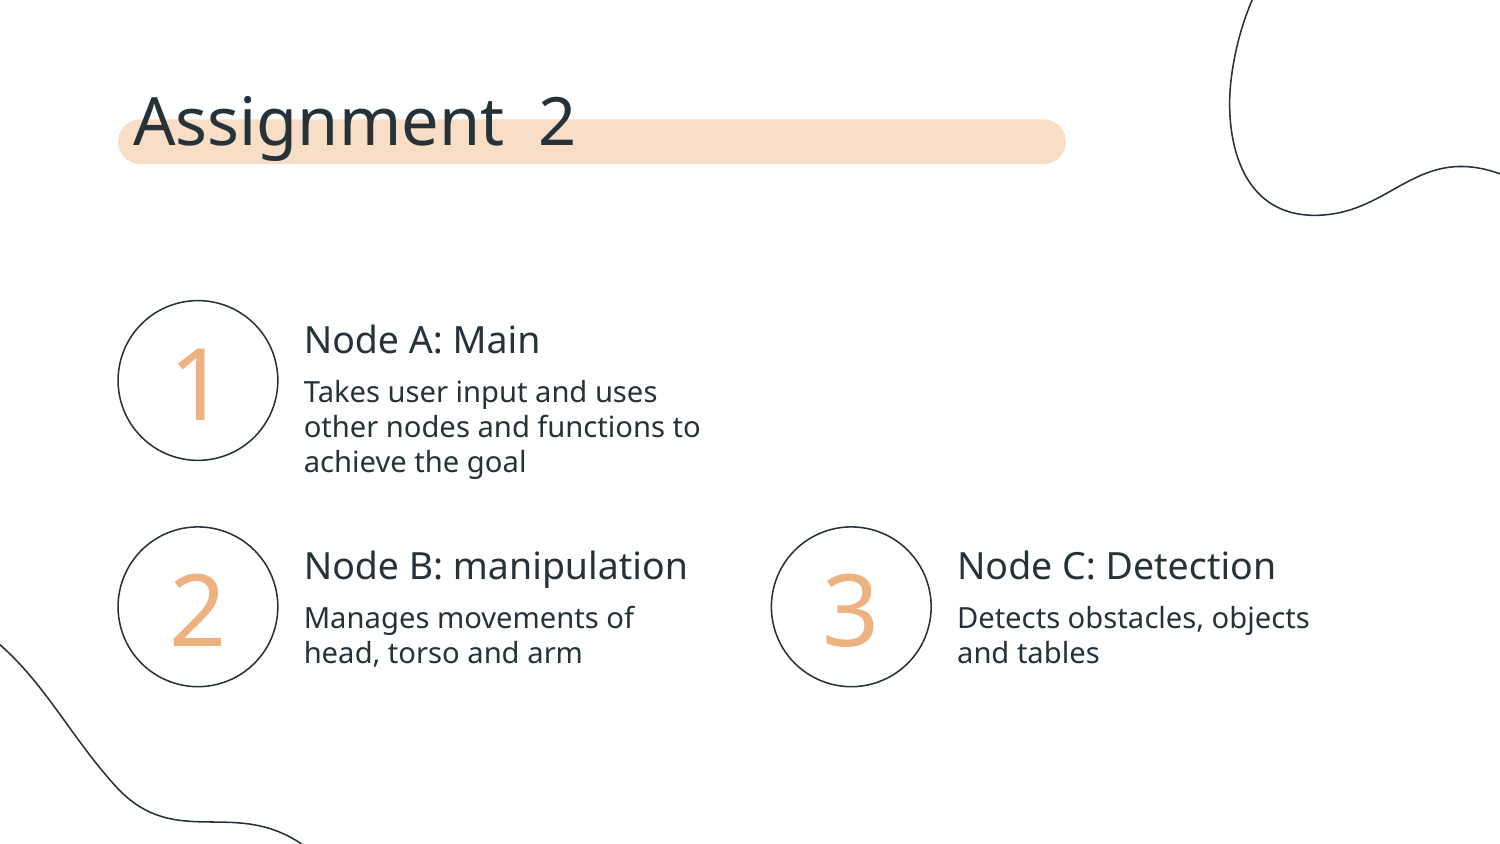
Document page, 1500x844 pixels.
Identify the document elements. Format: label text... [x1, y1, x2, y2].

text_box [143, 439, 253, 461]
text_box [271, 348, 278, 413]
subtitle Manages movements of head, torso and arm [288, 584, 729, 686]
text_box [143, 300, 253, 322]
text_box [118, 347, 125, 413]
text_box [143, 665, 253, 687]
text_box [771, 575, 778, 639]
title 2 [125, 549, 271, 665]
text_box [142, 526, 254, 549]
title Assignment 2 [118, 63, 1382, 165]
text_box [118, 574, 125, 640]
subtitle Node A: Main [288, 300, 729, 358]
text_box [796, 665, 906, 687]
text_box [796, 526, 907, 549]
subtitle Node C: Detection [942, 527, 1383, 584]
subtitle Node B: manipulation [288, 527, 750, 589]
subtitle Detects obstacles, objects and tables [942, 584, 1383, 686]
subtitle Takes user input and uses other nodes and functions to achieve the goal [288, 358, 729, 491]
text_box [271, 574, 278, 640]
title 1 [125, 322, 271, 439]
title 3 [778, 549, 924, 665]
text_box [924, 573, 932, 640]
